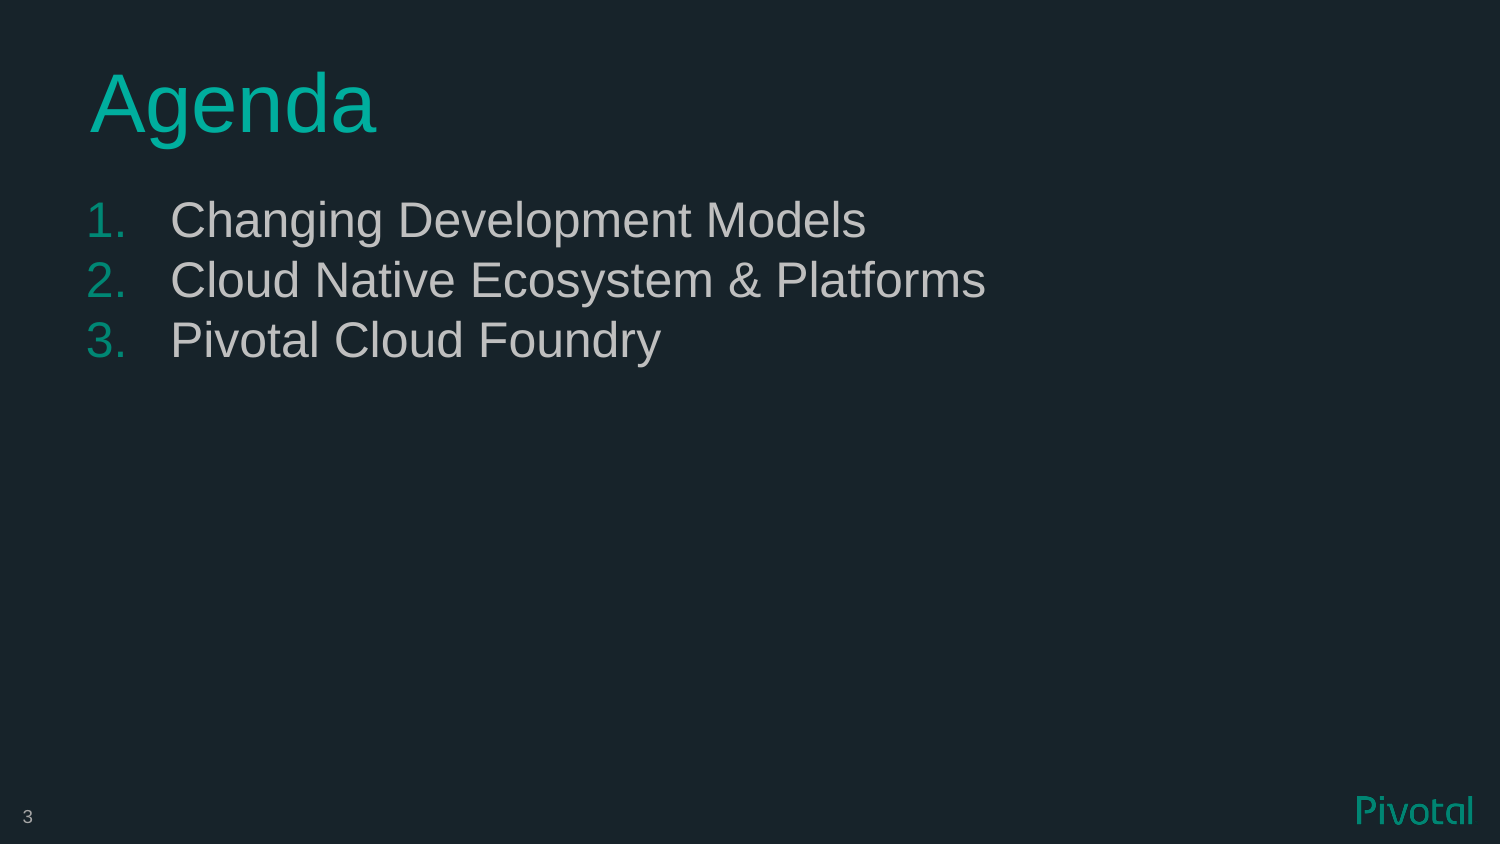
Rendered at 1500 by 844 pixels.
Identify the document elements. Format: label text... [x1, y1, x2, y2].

title Agenda [75, 33, 1425, 102]
picture [1357, 796, 1478, 825]
list Changing Development Models Cloud Native Ecosystem & Platforms Pivotal Cloud Foundry [70, 102, 1474, 734]
text_box 3 [7, 797, 70, 843]
